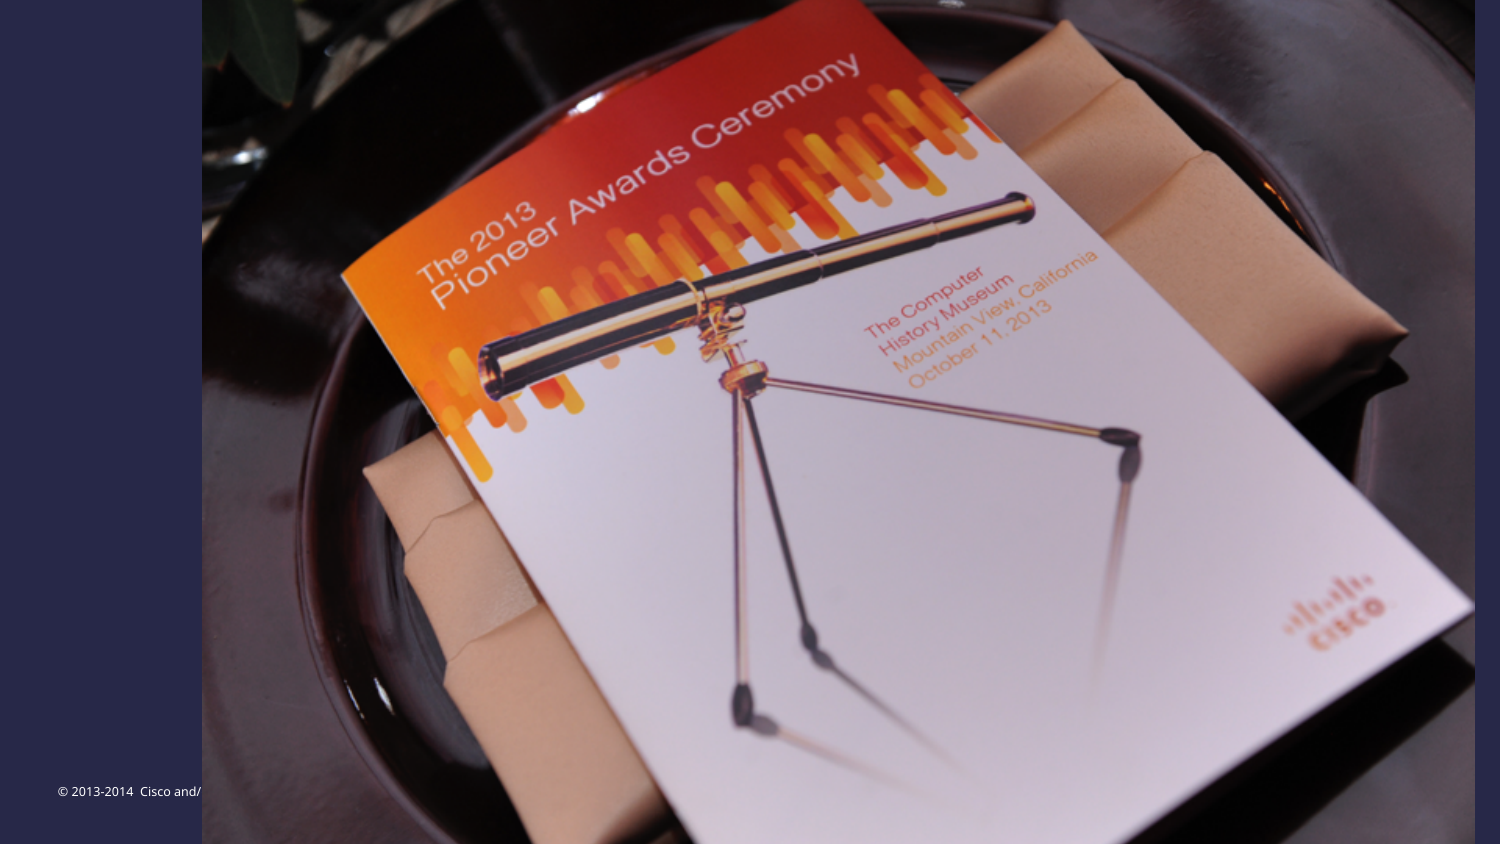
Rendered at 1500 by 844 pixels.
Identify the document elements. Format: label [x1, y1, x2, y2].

picture [201, 0, 1475, 844]
